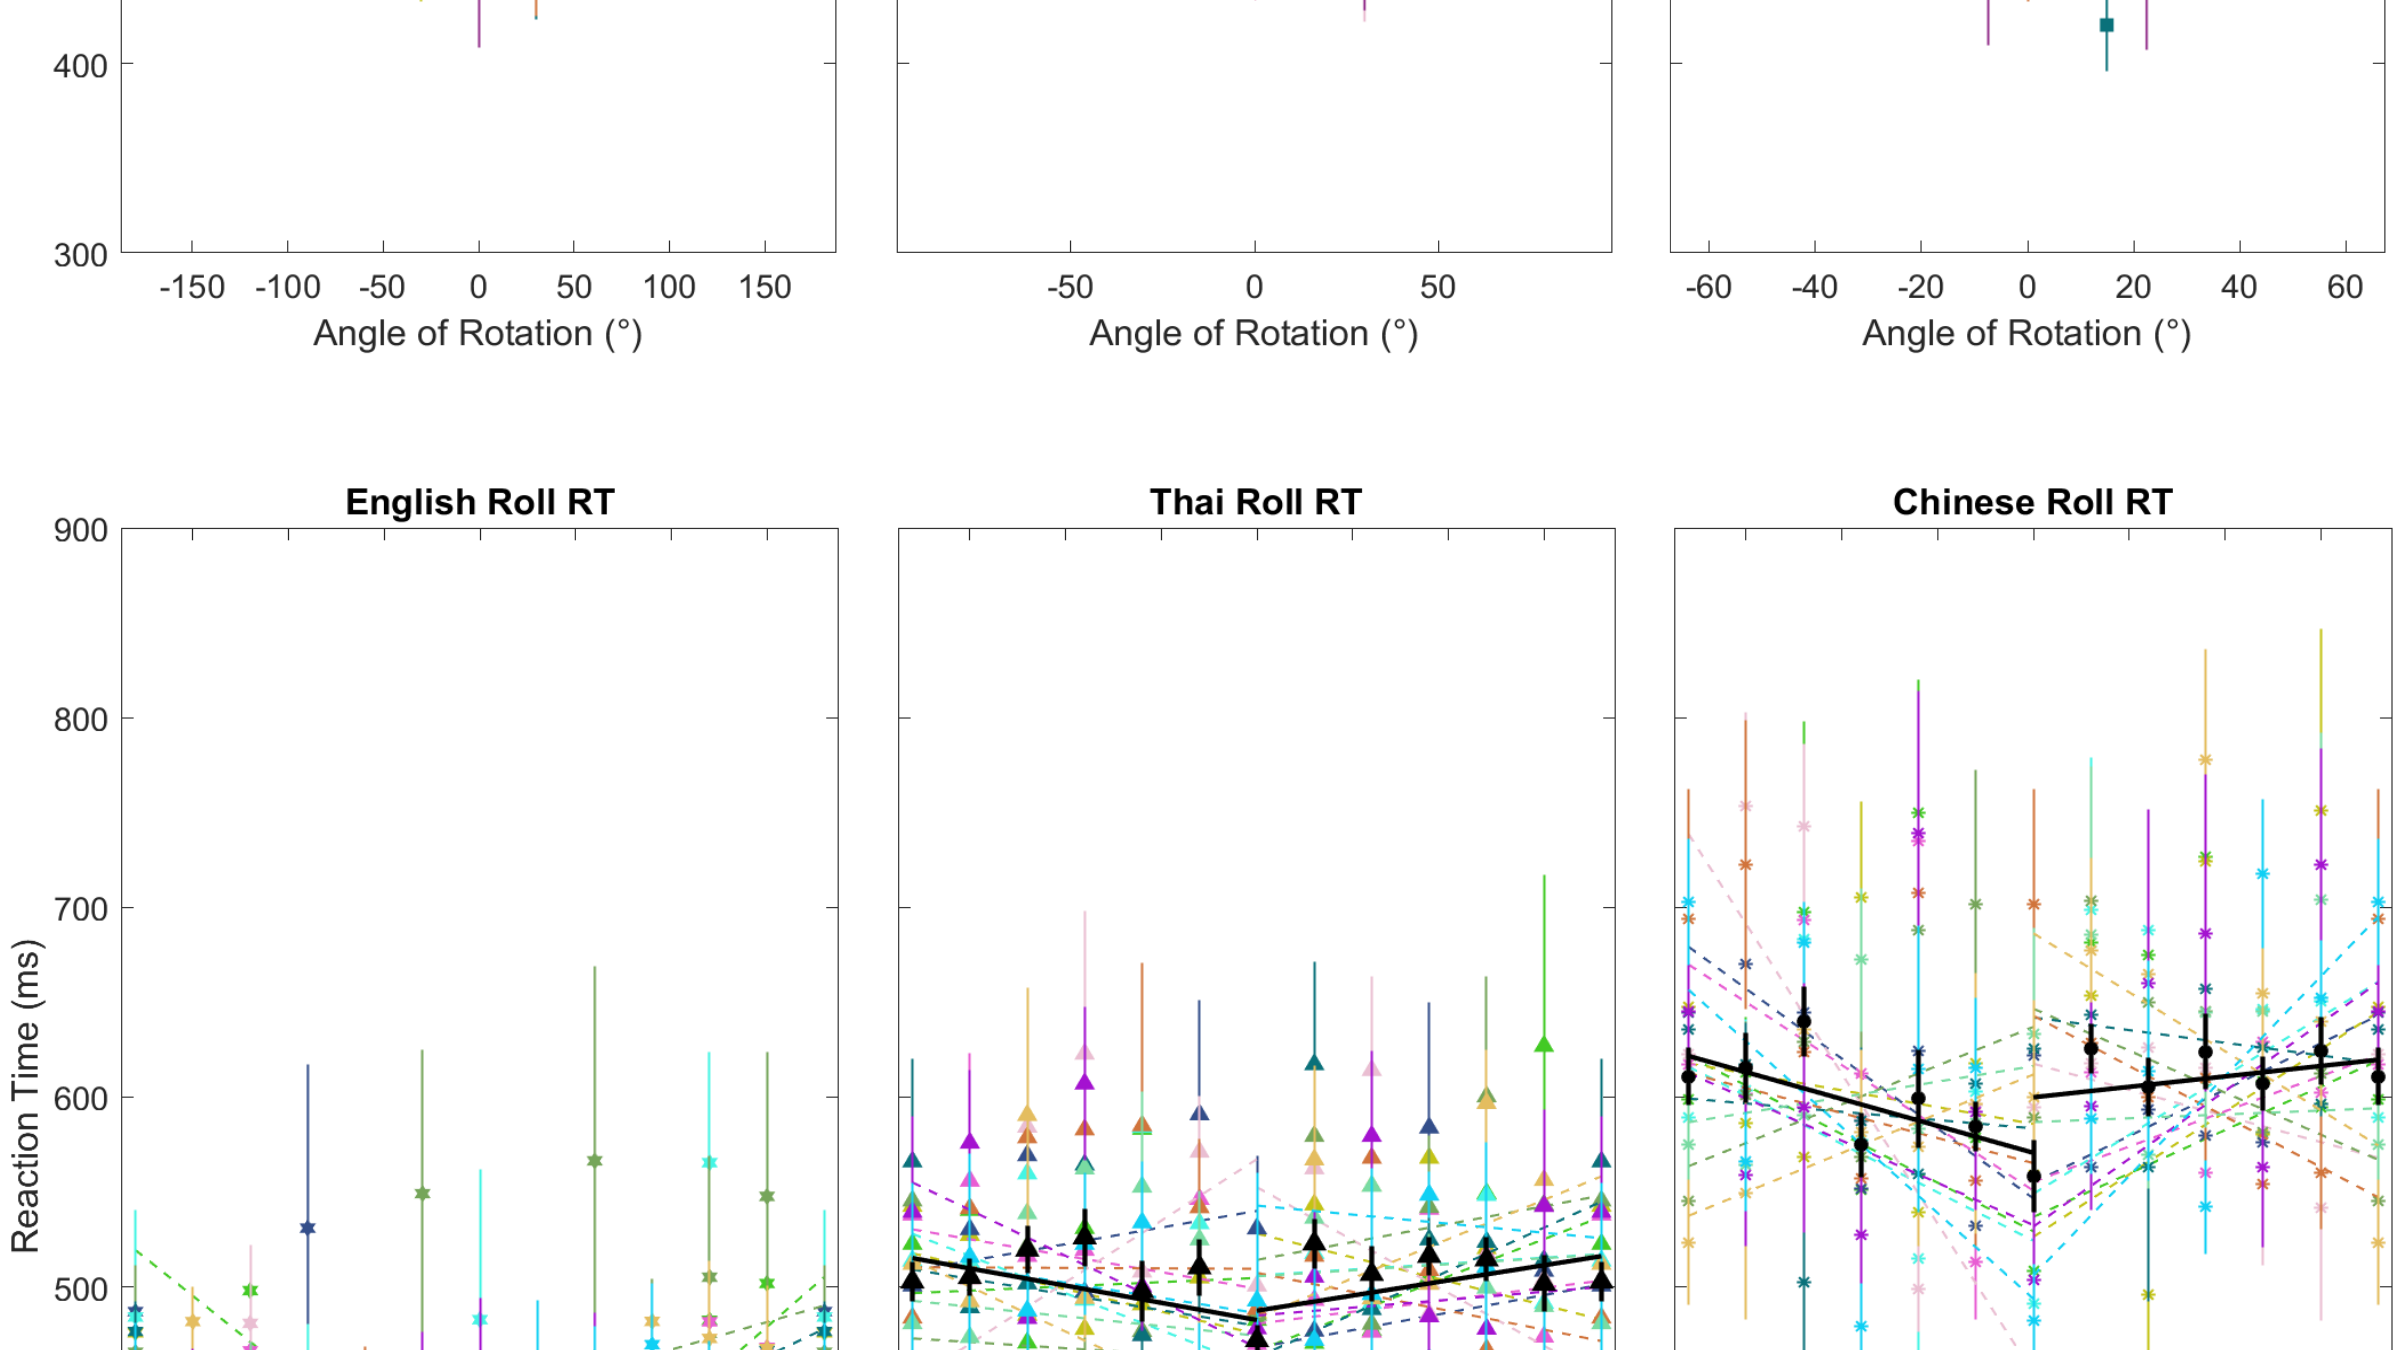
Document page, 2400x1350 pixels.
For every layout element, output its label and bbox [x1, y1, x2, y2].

text_box [0, 423, 2400, 1350]
text_box [0, 0, 2400, 406]
